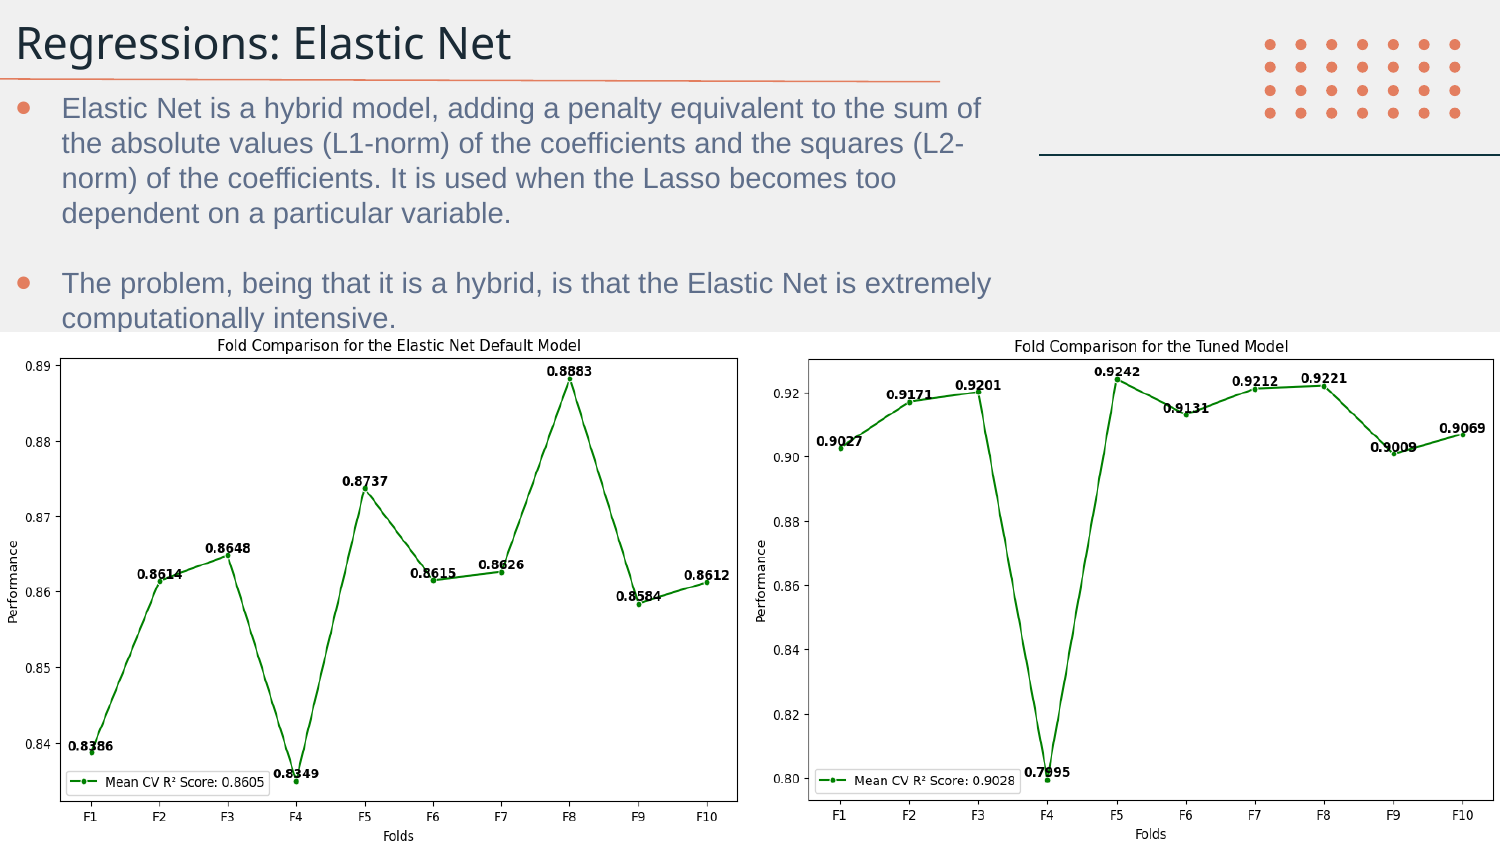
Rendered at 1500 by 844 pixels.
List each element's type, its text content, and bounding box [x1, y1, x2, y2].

picture [0, 331, 1500, 844]
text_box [0, 78, 941, 82]
title Regressions: Elastic Net [0, 0, 1018, 81]
text_box Elastic Net is a hybrid model, adding a penalty equivalent to the sum of the absolute values (L1-norm) of the coefficients and the squares (L2-norm) of the coefficients. It is used when the Lasso becomes too dependent on a particular variable. The problem, being that it is a hybrid, is that the Elastic Net is extremely computationally intensive. [0, 81, 1018, 330]
